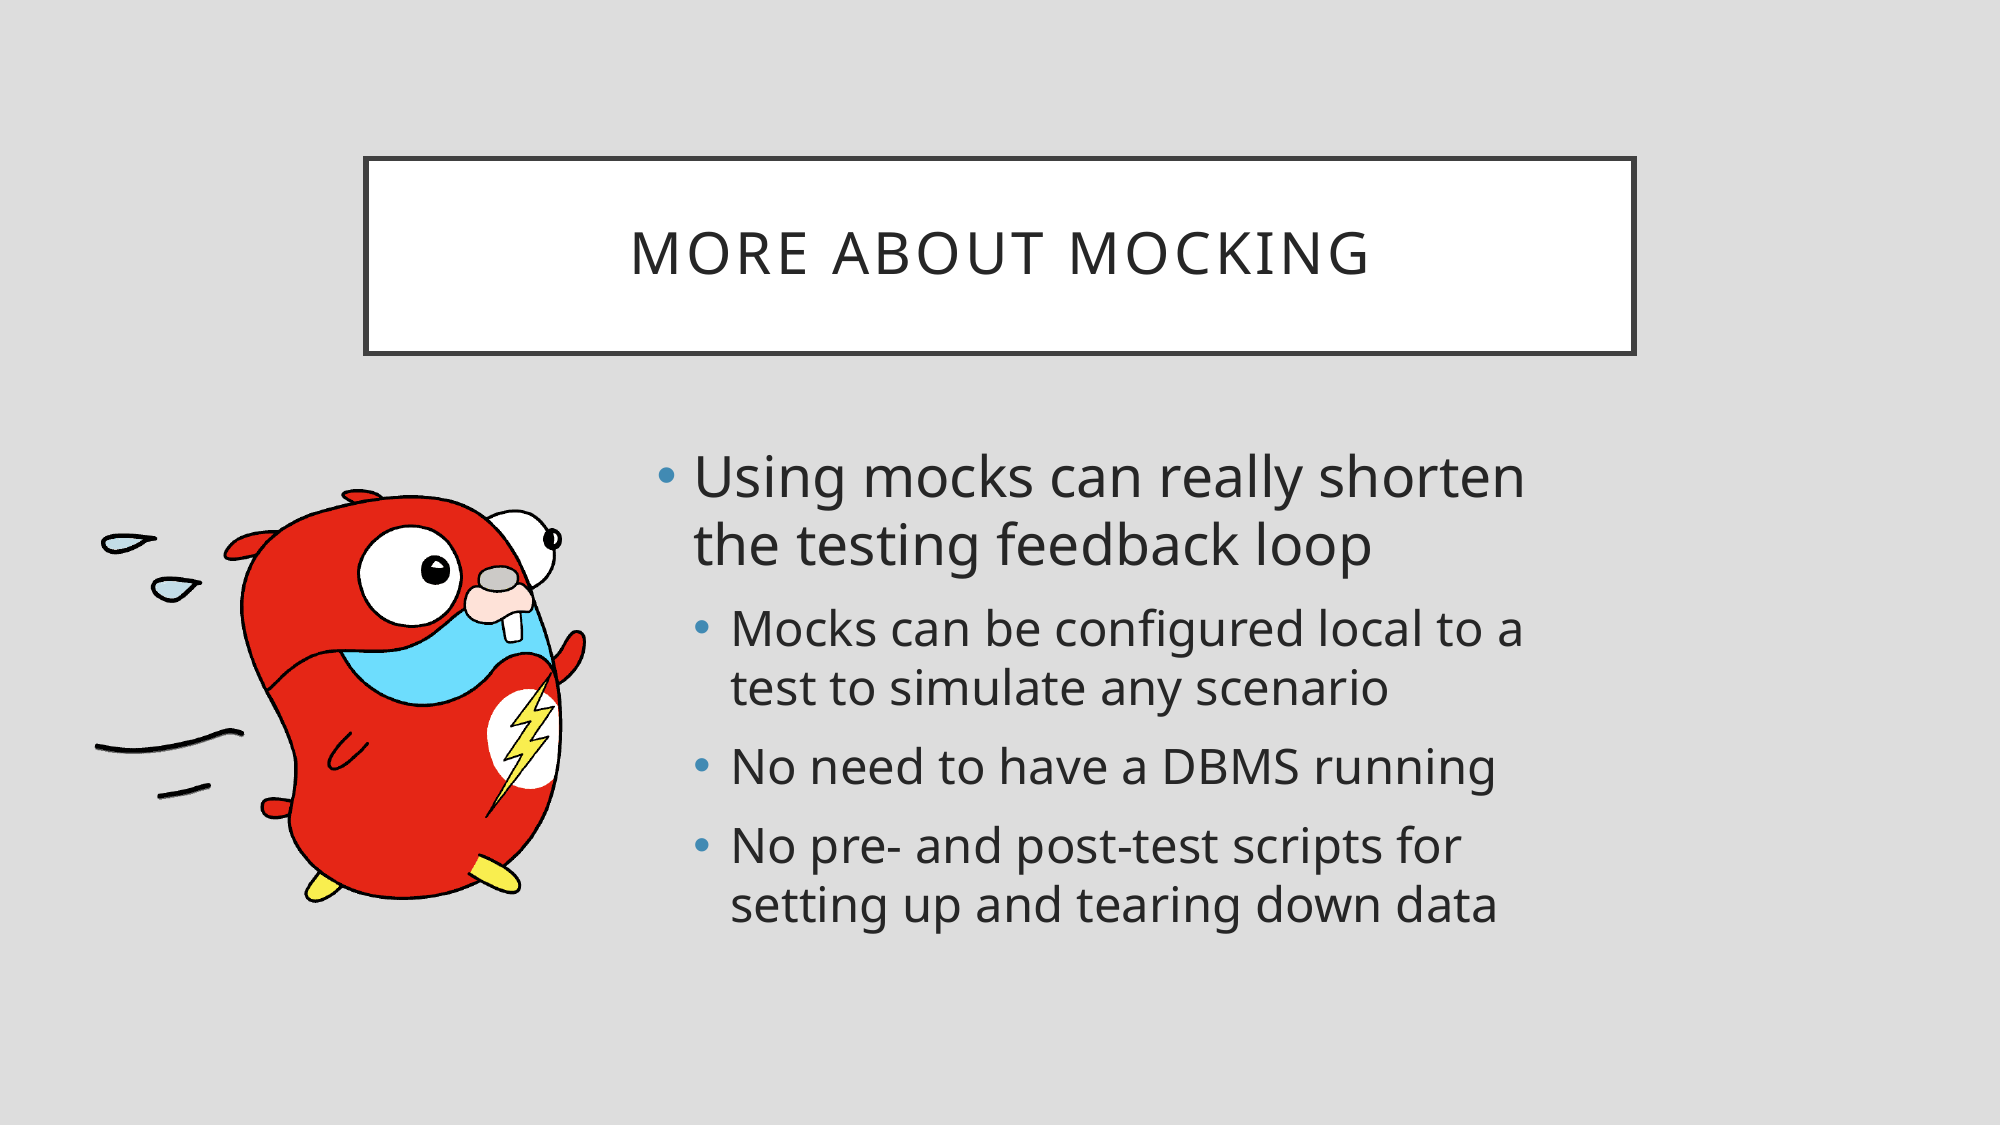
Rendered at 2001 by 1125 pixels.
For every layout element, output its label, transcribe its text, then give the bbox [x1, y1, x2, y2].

picture [52, 427, 634, 967]
title More about mocking [363, 156, 1637, 356]
list Using mocks can really shorten the testing feedback loop Mocks can be configured local to a test to simulate any scenario No need to have a DBMS running No pre- and post-test scripts for setting up and tearing down data [641, 432, 1634, 942]
